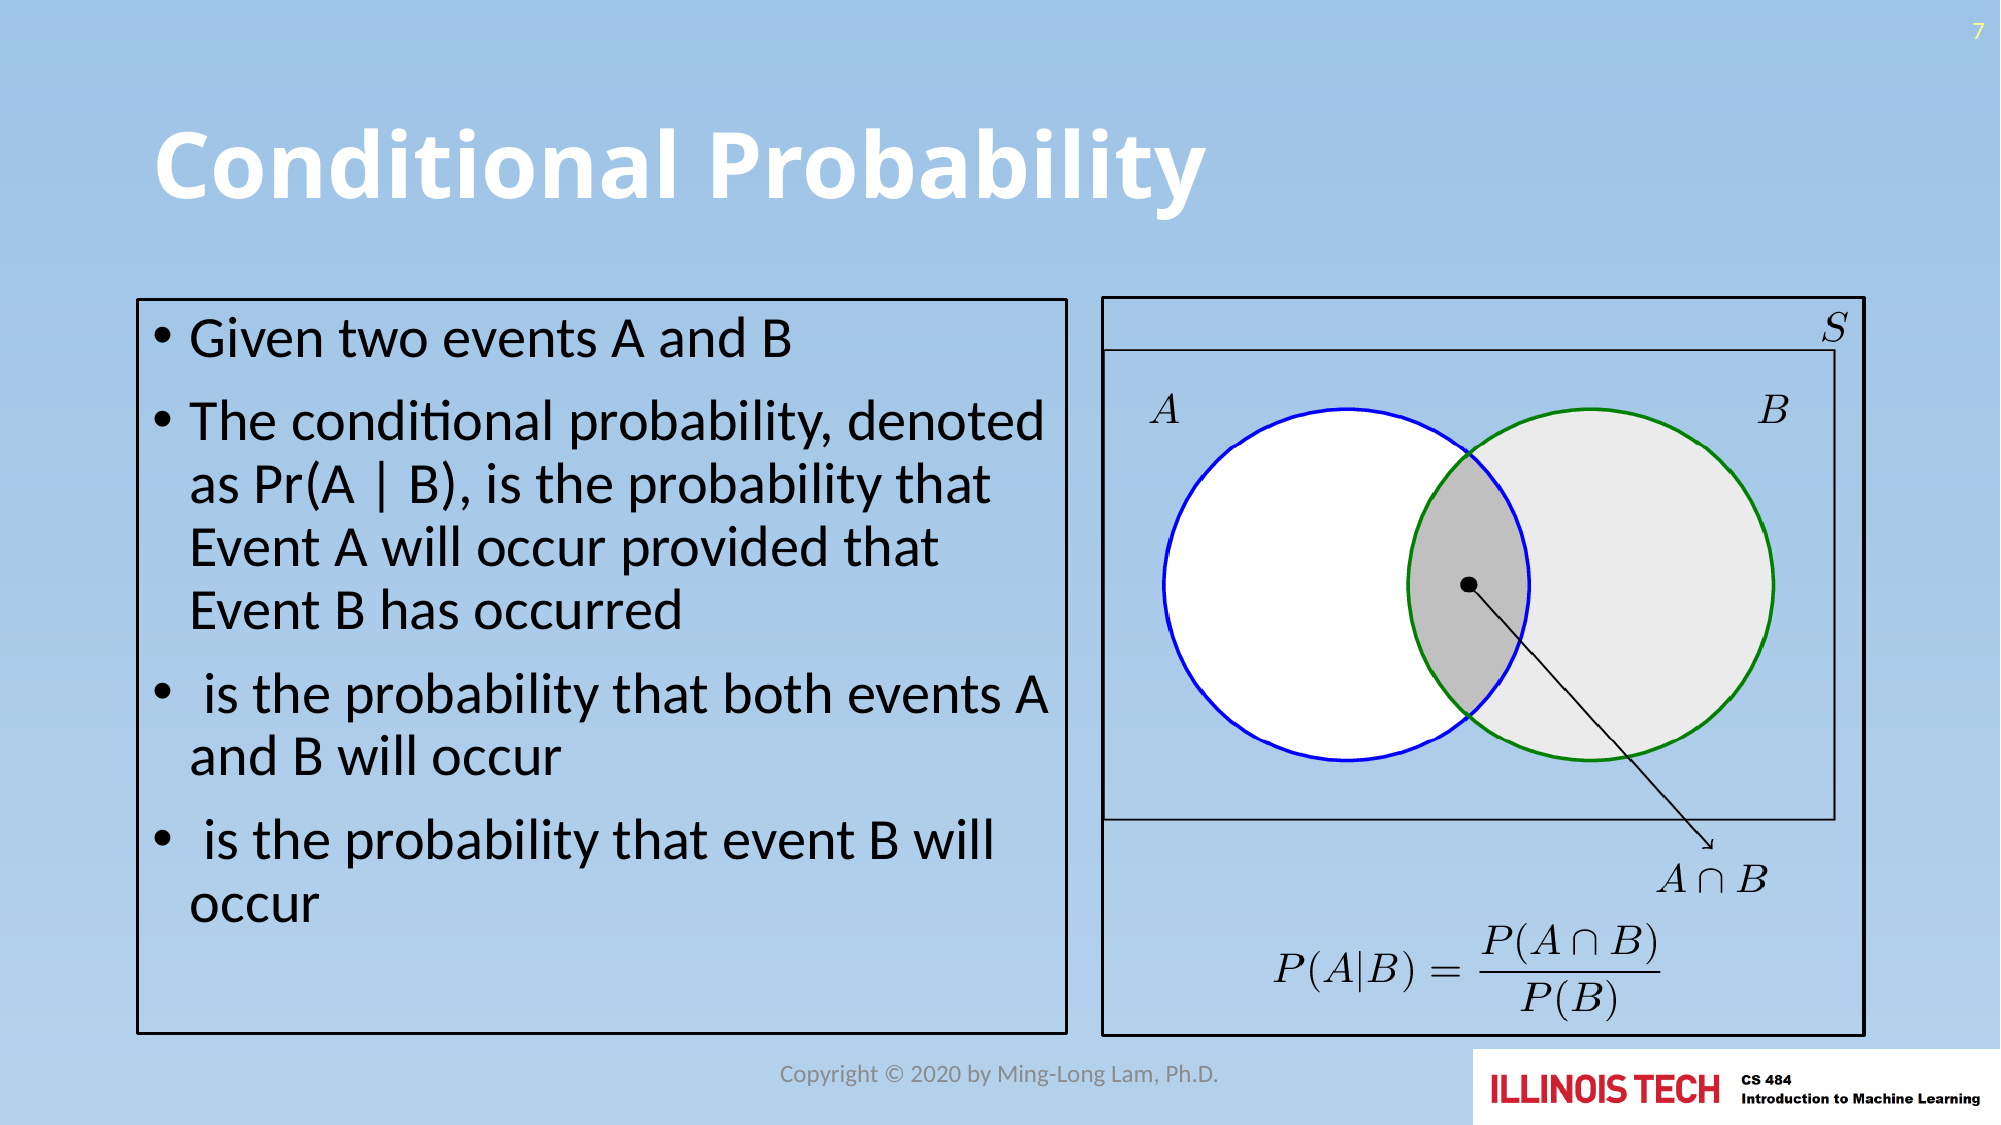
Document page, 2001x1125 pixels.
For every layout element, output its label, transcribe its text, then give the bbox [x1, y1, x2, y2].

slide_number 7 [1550, 0, 2000, 60]
picture [1473, 1049, 2000, 1125]
title Conditional Probability [137, 59, 1863, 278]
footer Copyright © 2020 by Ming-Long Lam, Ph.D. [662, 1042, 1338, 1103]
picture [1103, 299, 1863, 1034]
